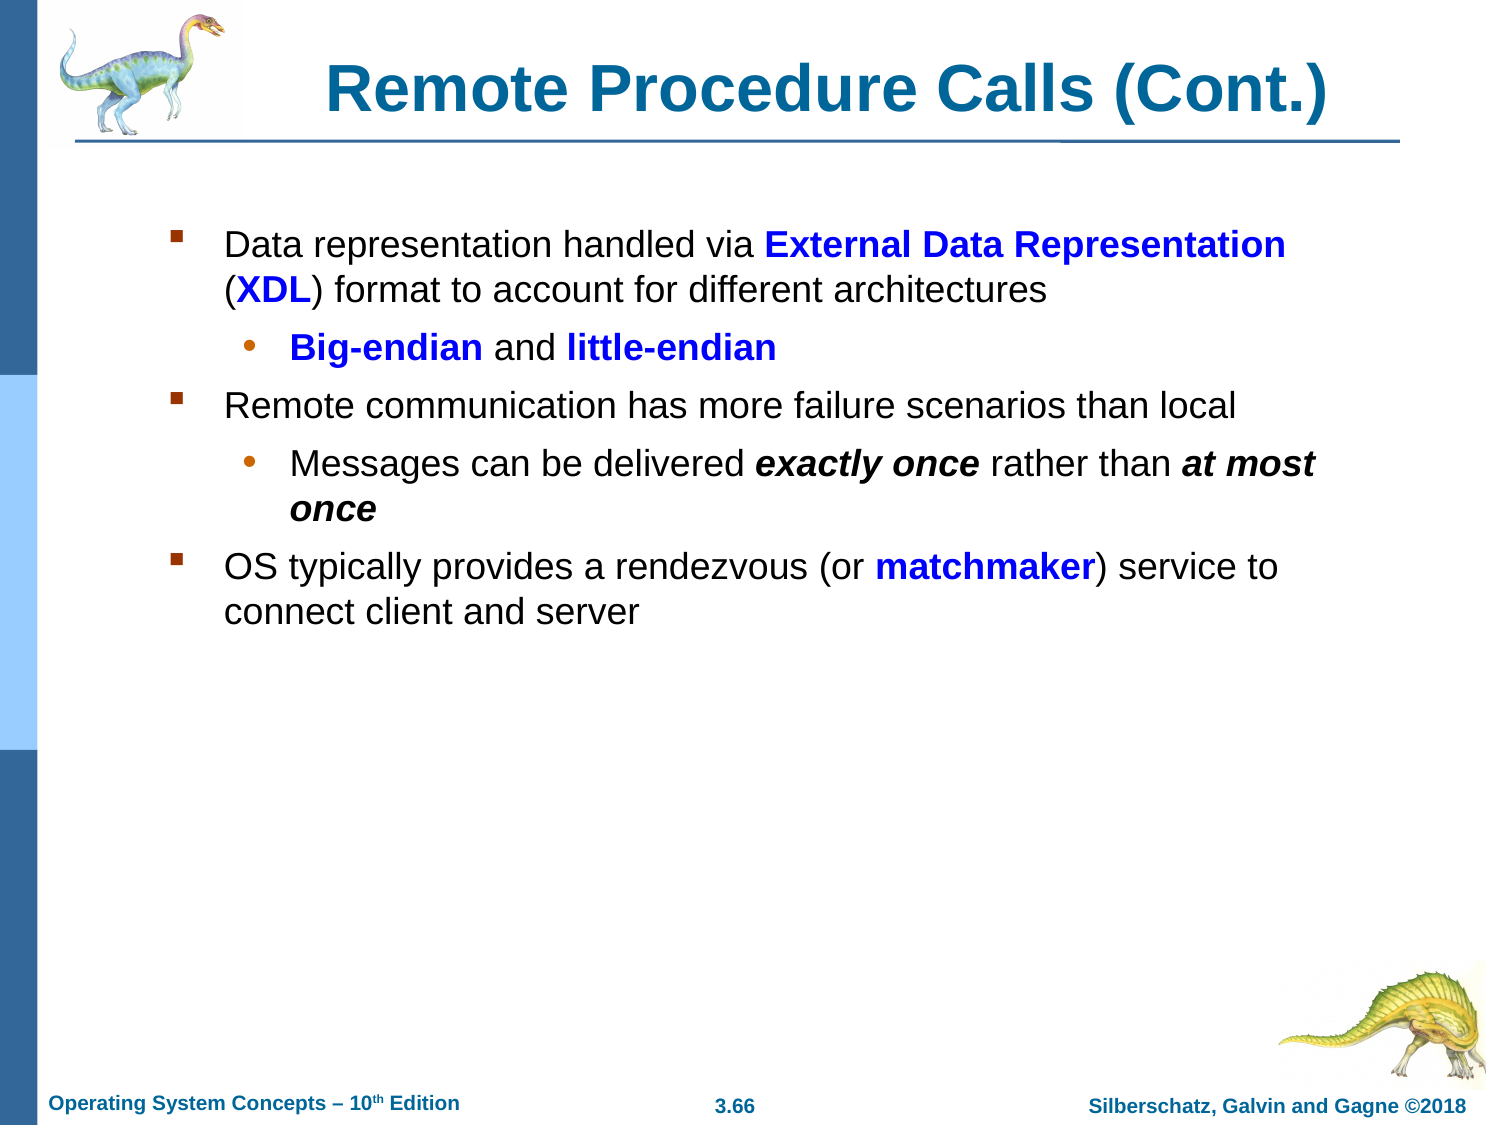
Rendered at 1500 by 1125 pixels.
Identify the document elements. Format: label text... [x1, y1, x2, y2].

title Remote Procedure Calls (Cont.) [152, 37, 1500, 133]
picture [46, 0, 243, 149]
list Data representation handled via External Data Representation (XDL) format to account for different architectures Big-endian and little-endian Remote communication has more failure scenarios than local Messages can be delivered exactly once rather than at most once OS typically provides a rendezvous (or matchmaker) service to connect client and server [152, 159, 1412, 926]
picture [1275, 959, 1486, 1090]
